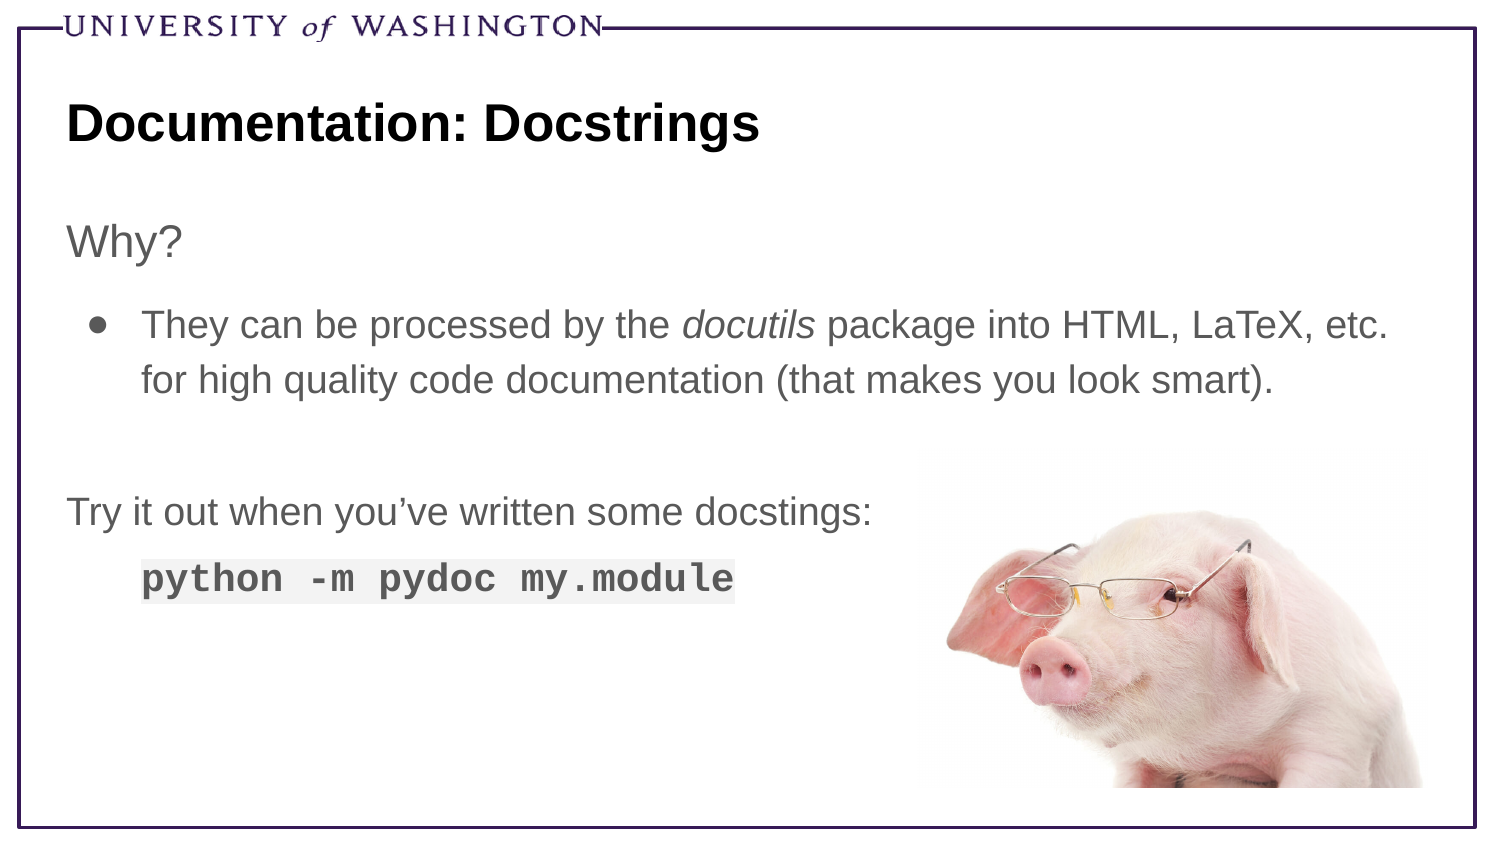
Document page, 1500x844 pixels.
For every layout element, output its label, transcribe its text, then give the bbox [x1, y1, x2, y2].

picture [15, 15, 1480, 830]
title Documentation: Docstrings [51, 72, 1449, 167]
list Why? They can be processed by the docutils package into HTML, LaTeX, etc. for high quality code documentation (that makes you look smart). Try it out when you’ve written some docstings: python -m pydoc my.module [51, 189, 1449, 750]
